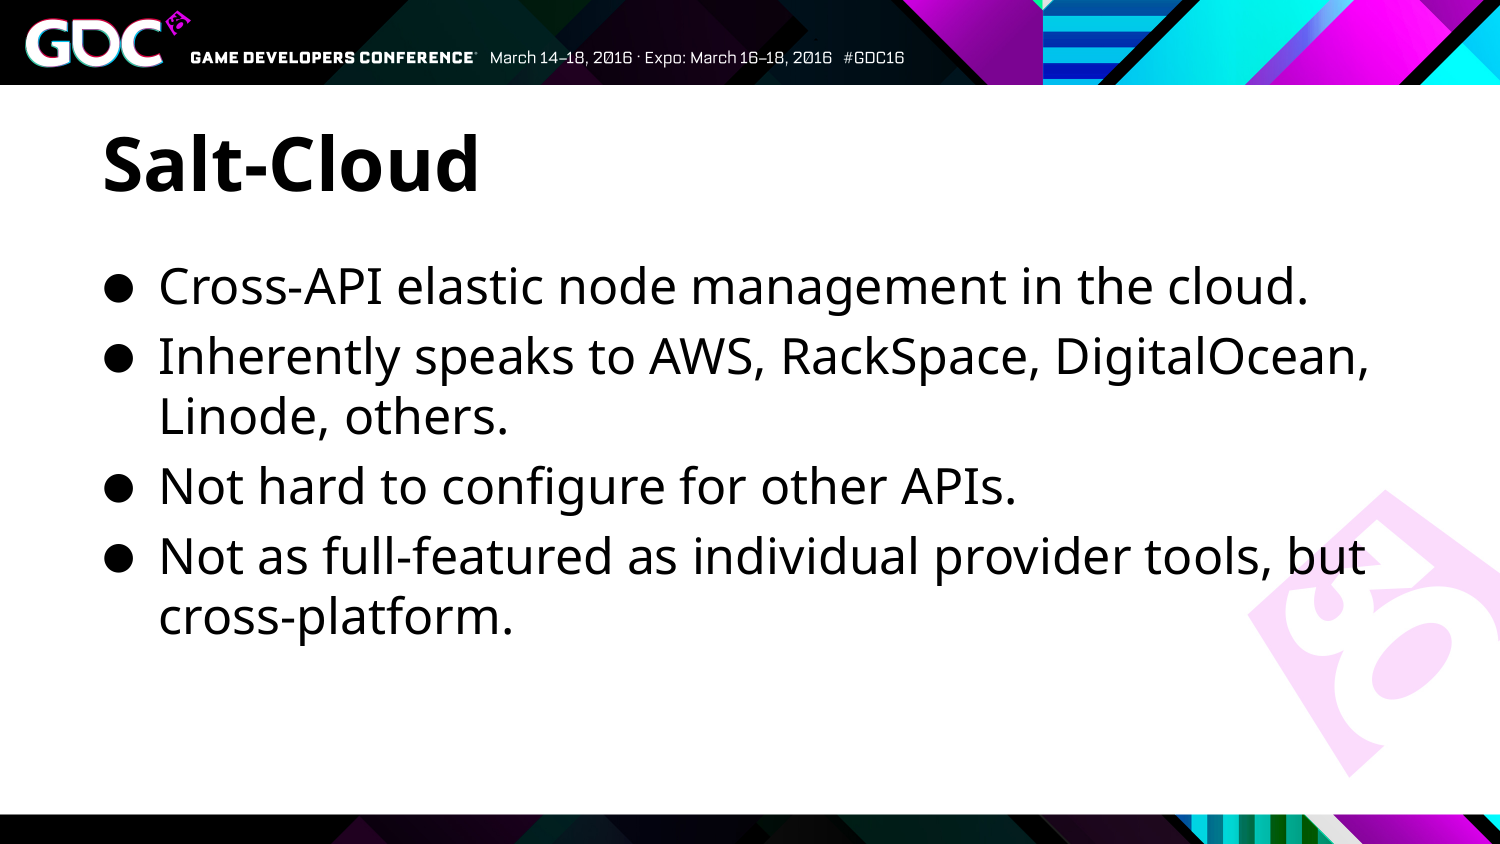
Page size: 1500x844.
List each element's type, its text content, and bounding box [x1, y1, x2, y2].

title Salt-Cloud [87, 109, 1413, 238]
list Cross-API elastic node management in the cloud. Inherently speaks to AWS, RackSpace, DigitalOcean, Linode, others. Not hard to configure for other APIs. Not as full-featured as individual provider tools, but cross-platform. [87, 246, 1413, 697]
picture [0, 0, 1500, 844]
